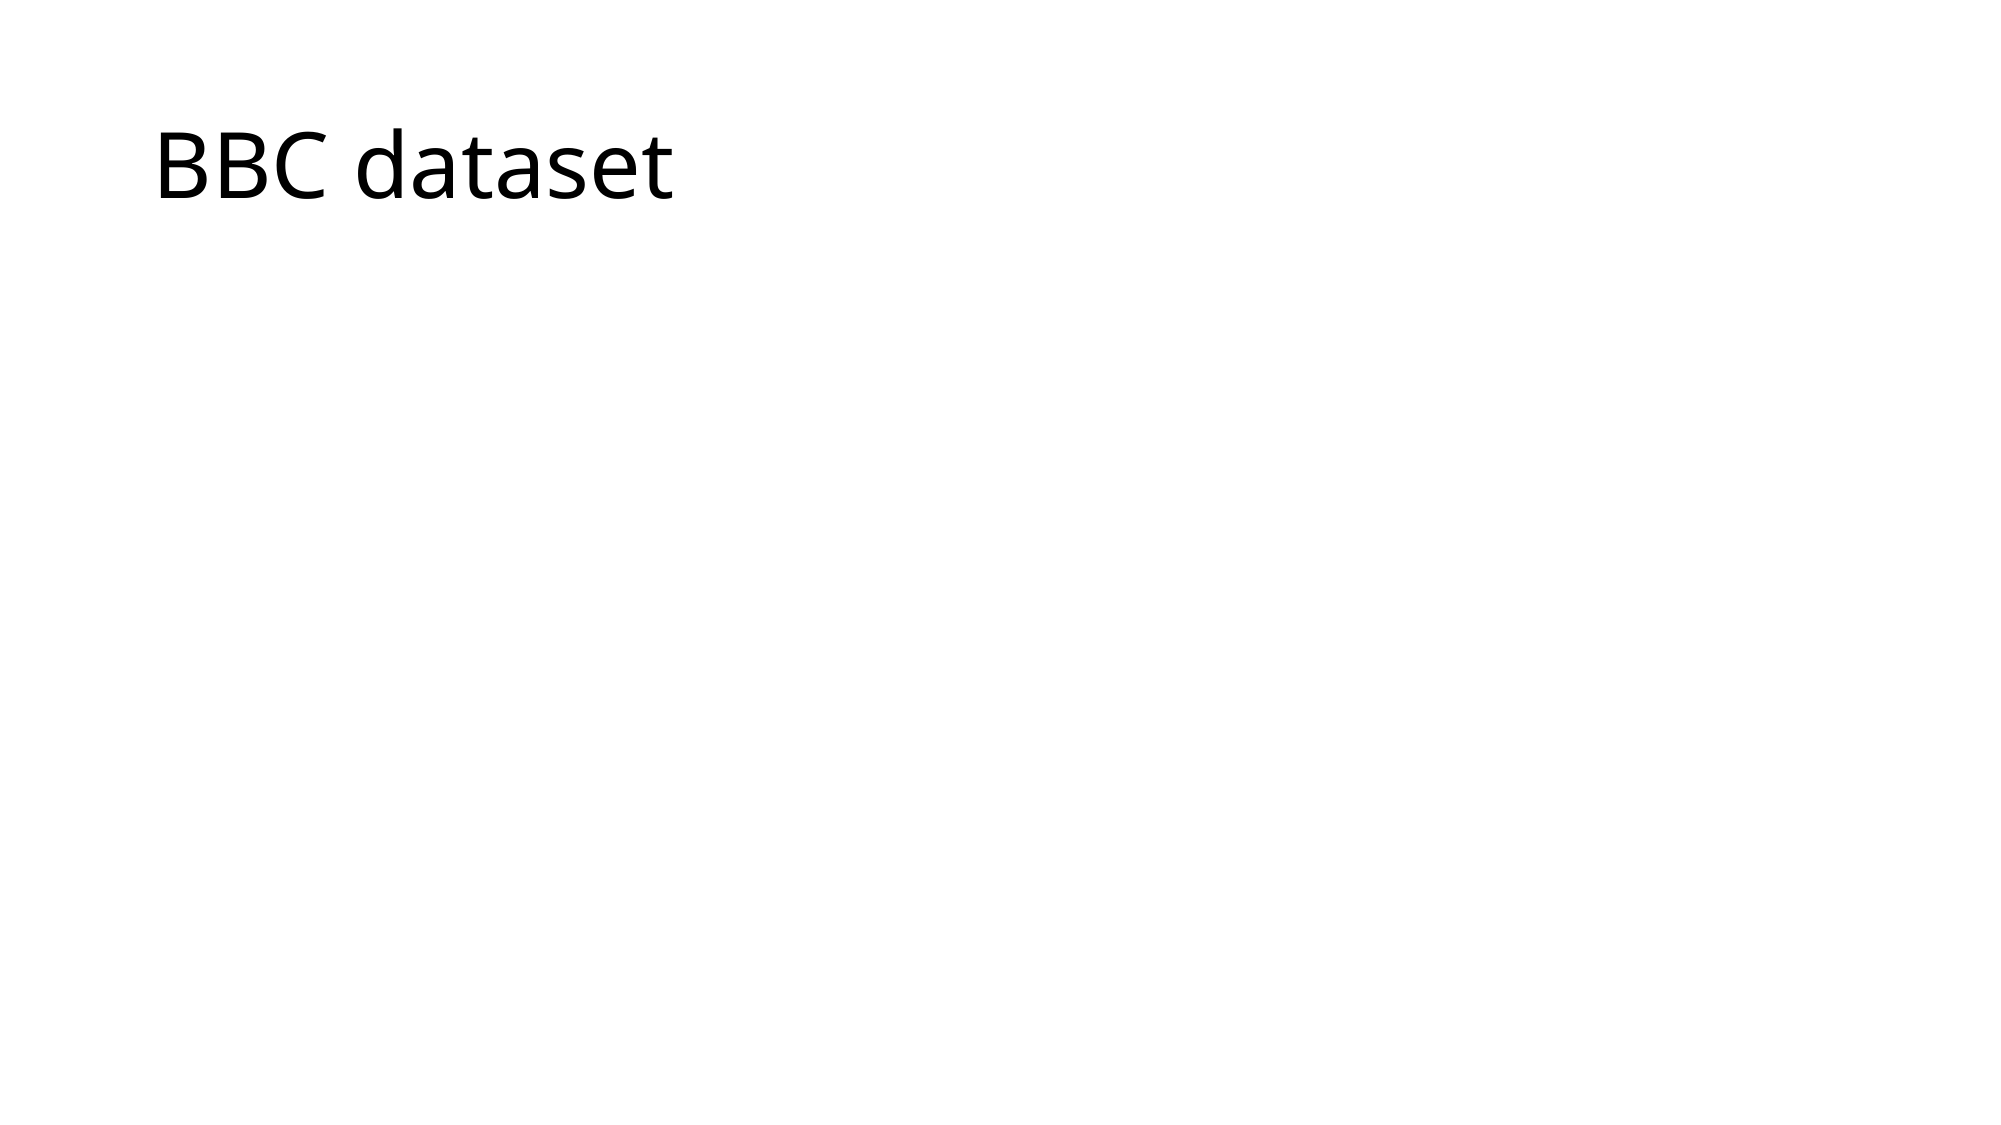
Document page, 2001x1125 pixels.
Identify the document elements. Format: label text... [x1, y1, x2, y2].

title BBC dataset [137, 59, 1863, 278]
